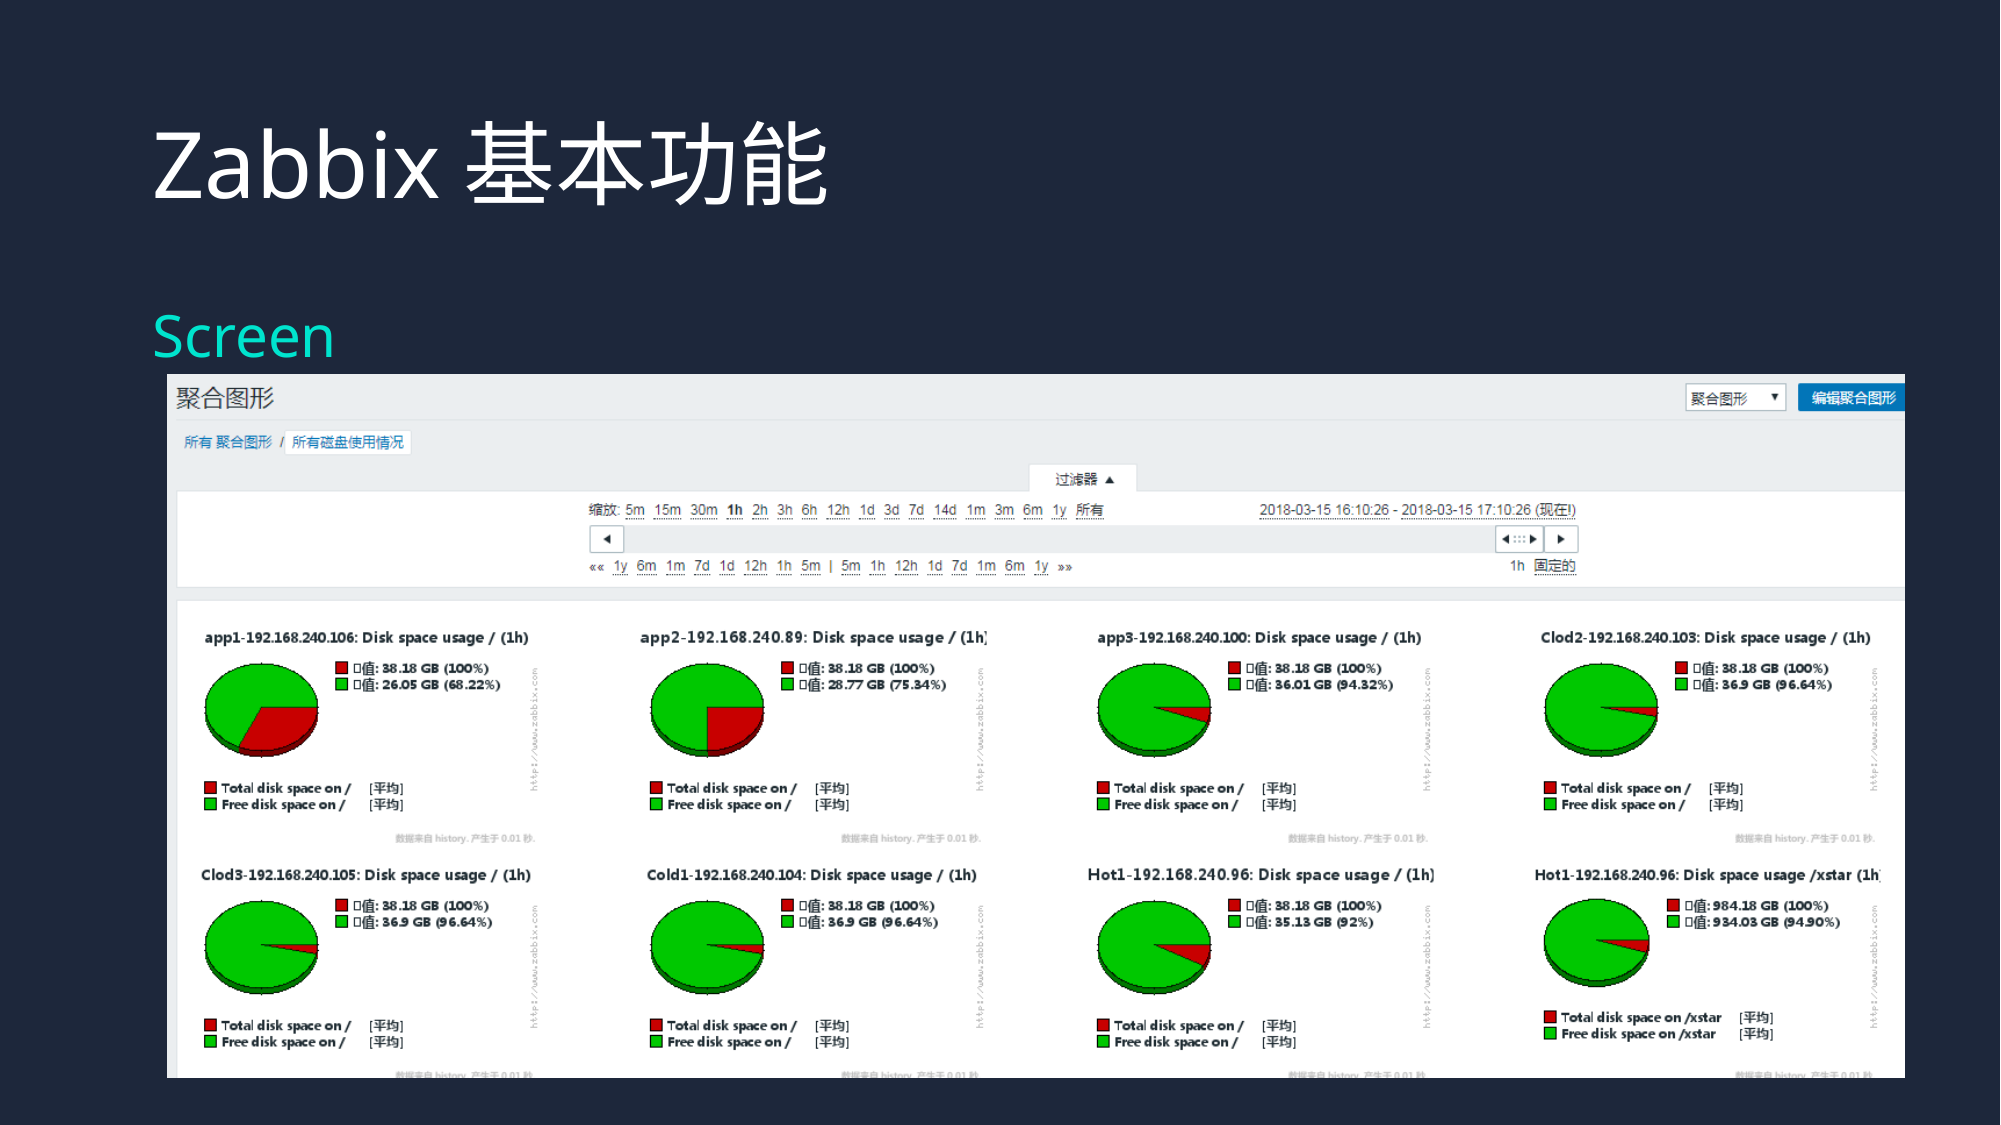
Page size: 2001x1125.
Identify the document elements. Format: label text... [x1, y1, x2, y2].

list Screen [137, 299, 1863, 1014]
title Zabbix基本功能 [137, 59, 1863, 278]
picture [167, 374, 1905, 1078]
